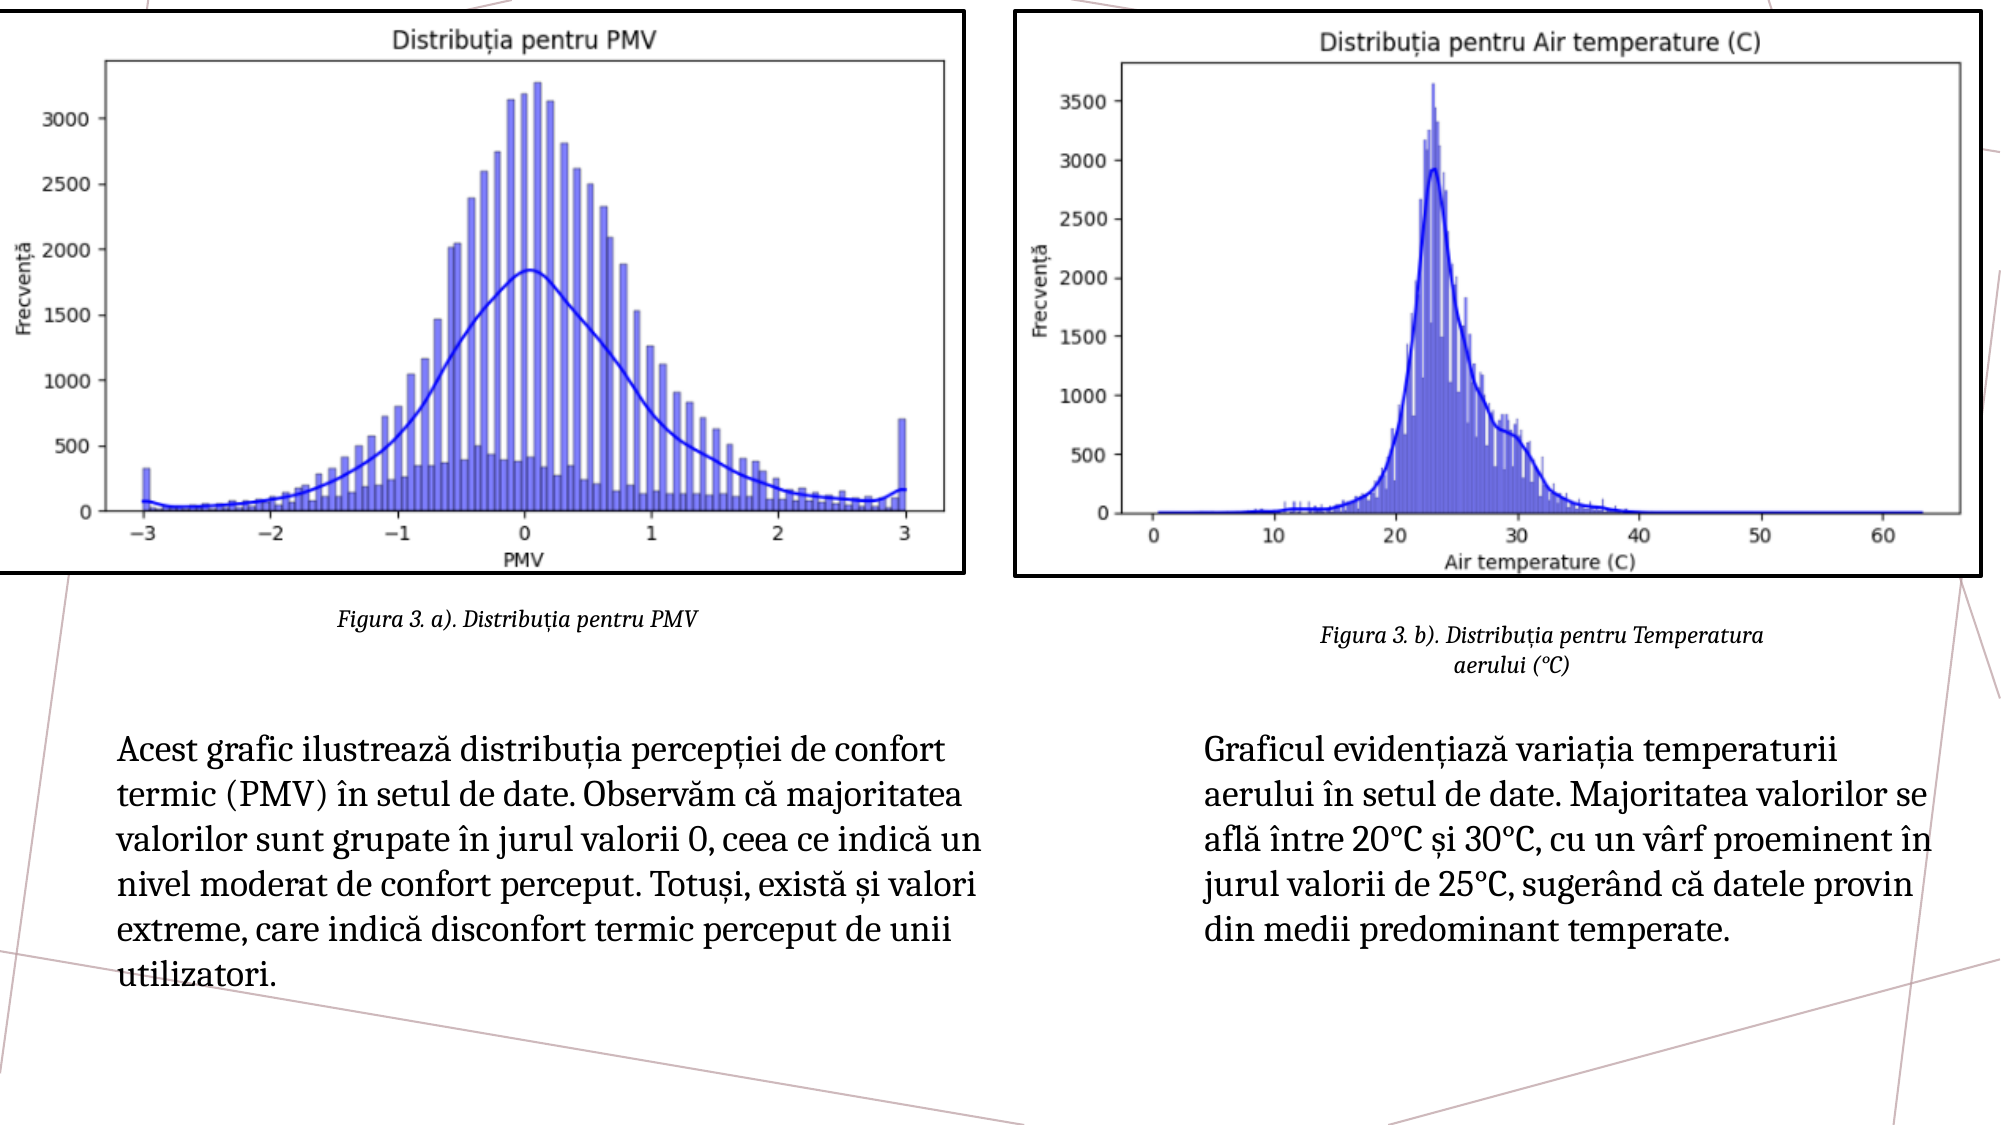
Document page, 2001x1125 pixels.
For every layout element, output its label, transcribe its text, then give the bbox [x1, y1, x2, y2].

text_box Acest grafic ilustrează distribuția percepției de confort termic (PMV) în setul de date. Observăm că majoritatea valorilor sunt grupate în jurul valorii 0, ceea ce indică un nivel moderat de confort perceput. Totuși, există și valori extreme, care indică disconfort termic perceput de unii utilizatori. [102, 716, 1000, 1002]
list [0, 12, 962, 572]
picture [1017, 12, 1979, 574]
text_box Figura 3. a). Distribuția pentru PMV [188, 595, 786, 640]
text_box Figura 3. b). Distribuția pentru Temperatura aerului (°C) [1213, 611, 1812, 656]
text_box Graficul evidențiază variația temperaturii aerului în setul de date. Majoritatea valorilor se află între 20°C și 30°C, cu un vârf proeminent în jurul valorii de 25°C, sugerând că datele provin din medii predominant temperate. [1189, 716, 1956, 957]
